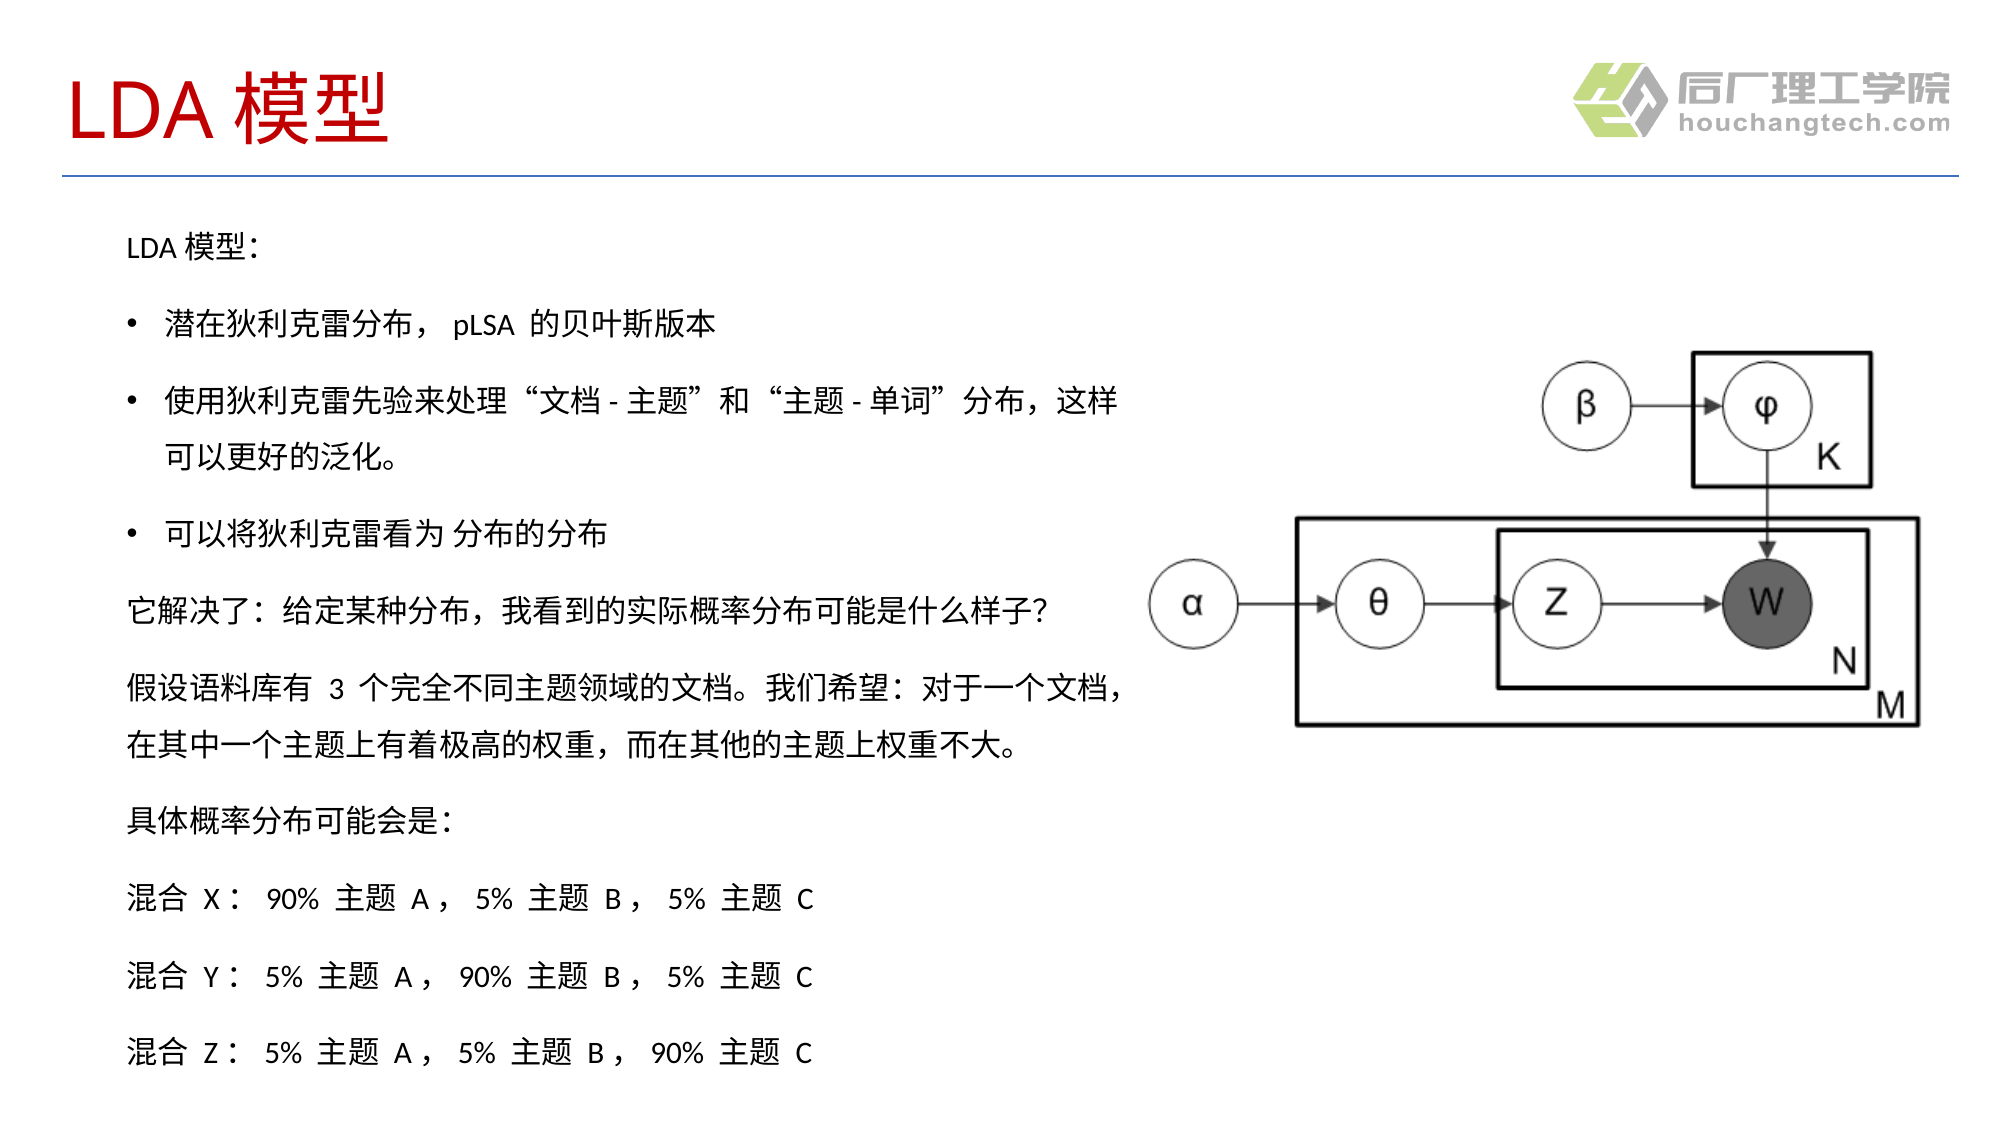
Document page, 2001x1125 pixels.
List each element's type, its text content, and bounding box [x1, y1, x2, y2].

text_box LDA模型： 潜在狄利克雷分布，pLSA 的贝叶斯版本 使用狄利克雷先验来处理“文档-主题”和“主题-单词”分布，这样可以更好的泛化。 可以将狄利克雷看为 分布的分布 它解决了：给定某种分布，我看到的实际概率分布可能是什么样子？ 假设语料库有 3 个完全不同主题领域的文档。我们希望：对于一个文档，在其中一个主题上有着极高的权重，而在其他的主题上权重不大。 具体概率分布可能会是： 混合 X：90% 主题 A，5% 主题 B，5% 主题 C 混合 Y：5% 主题 A，90% 主题 B，5% 主题 C 混合 Z：5% 主题 A，5% 主题 B，90% 主题 C [119, 201, 1156, 1123]
picture [1137, 336, 1940, 739]
title LDA模型 [57, 59, 1728, 167]
